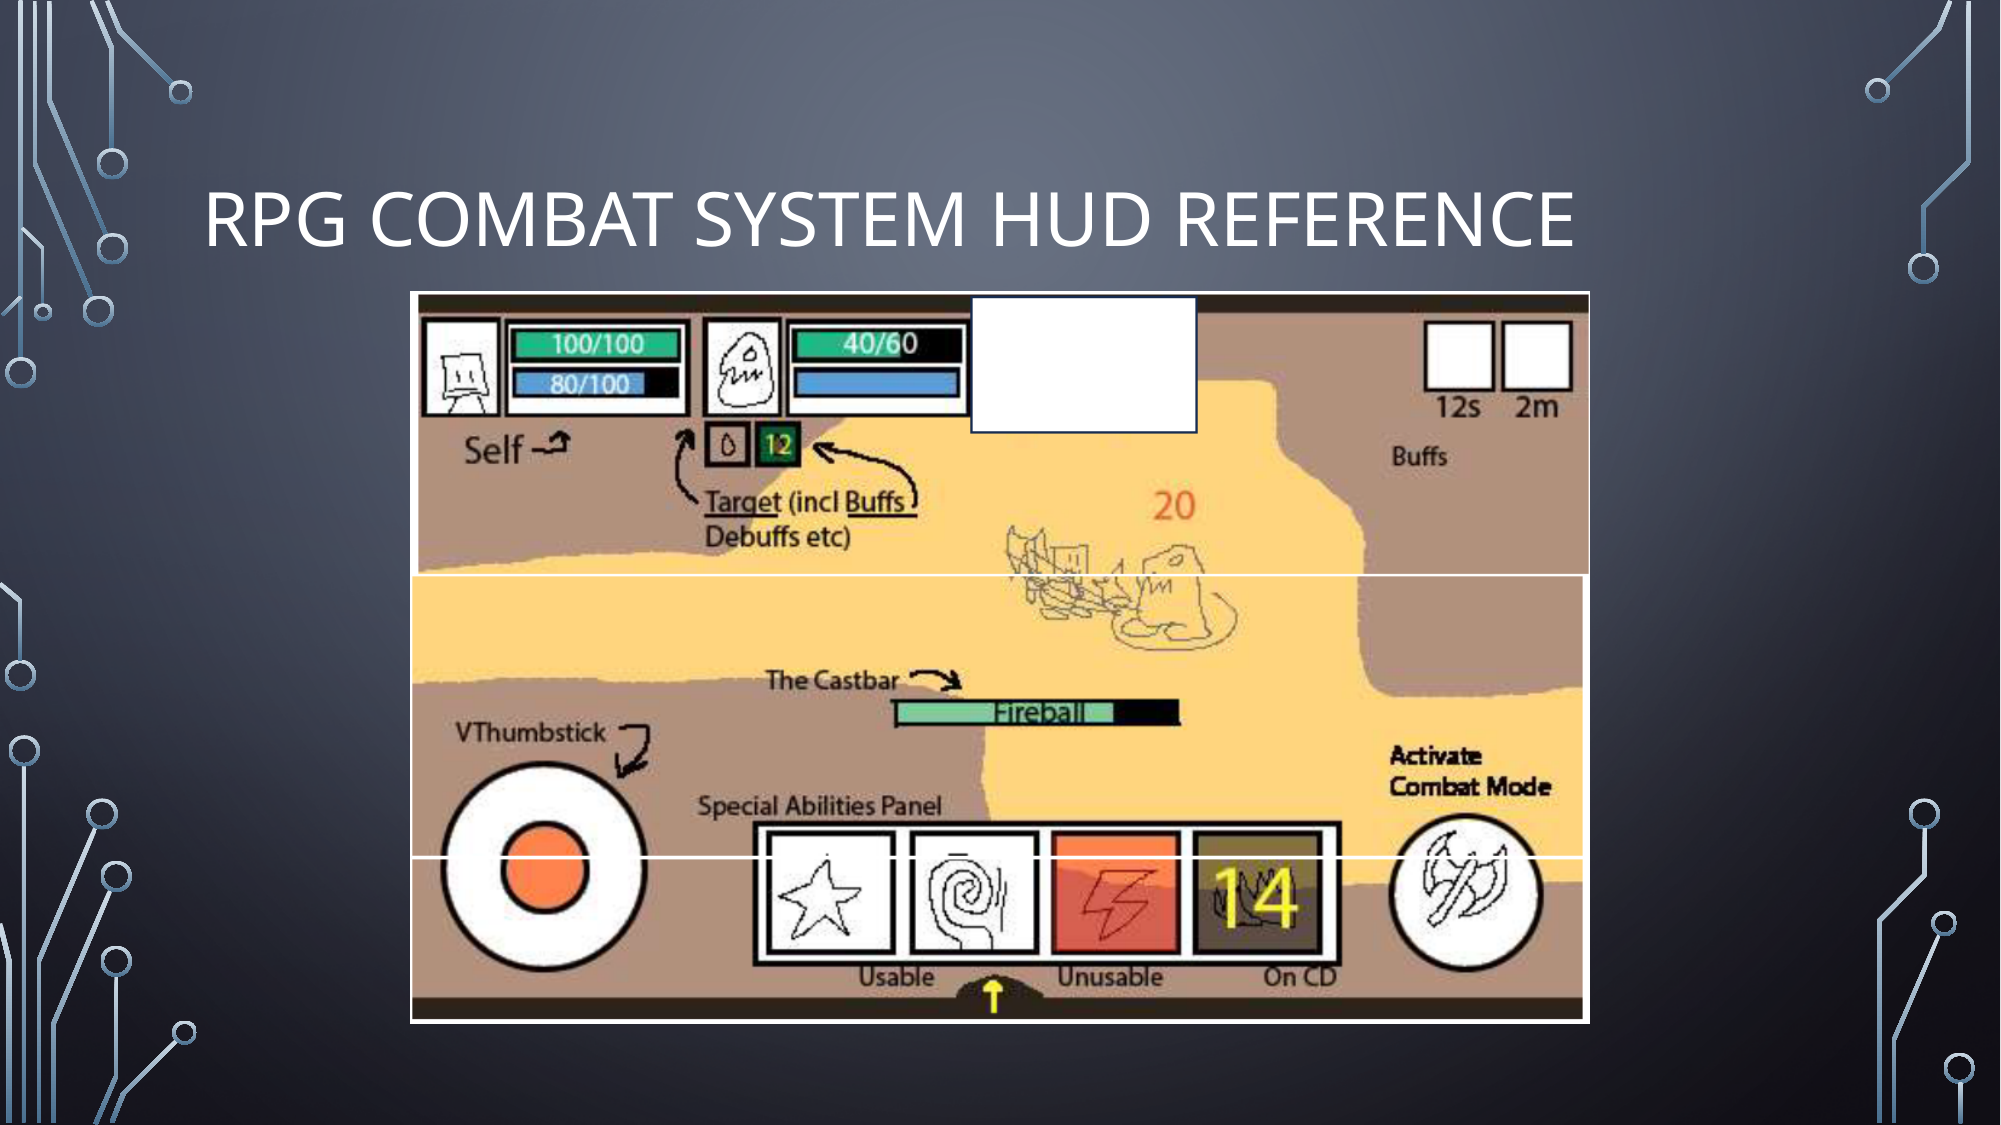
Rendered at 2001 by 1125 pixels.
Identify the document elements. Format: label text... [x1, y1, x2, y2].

title RPG Combat system HUD Reference [187, 101, 1813, 344]
picture [410, 290, 1590, 1024]
